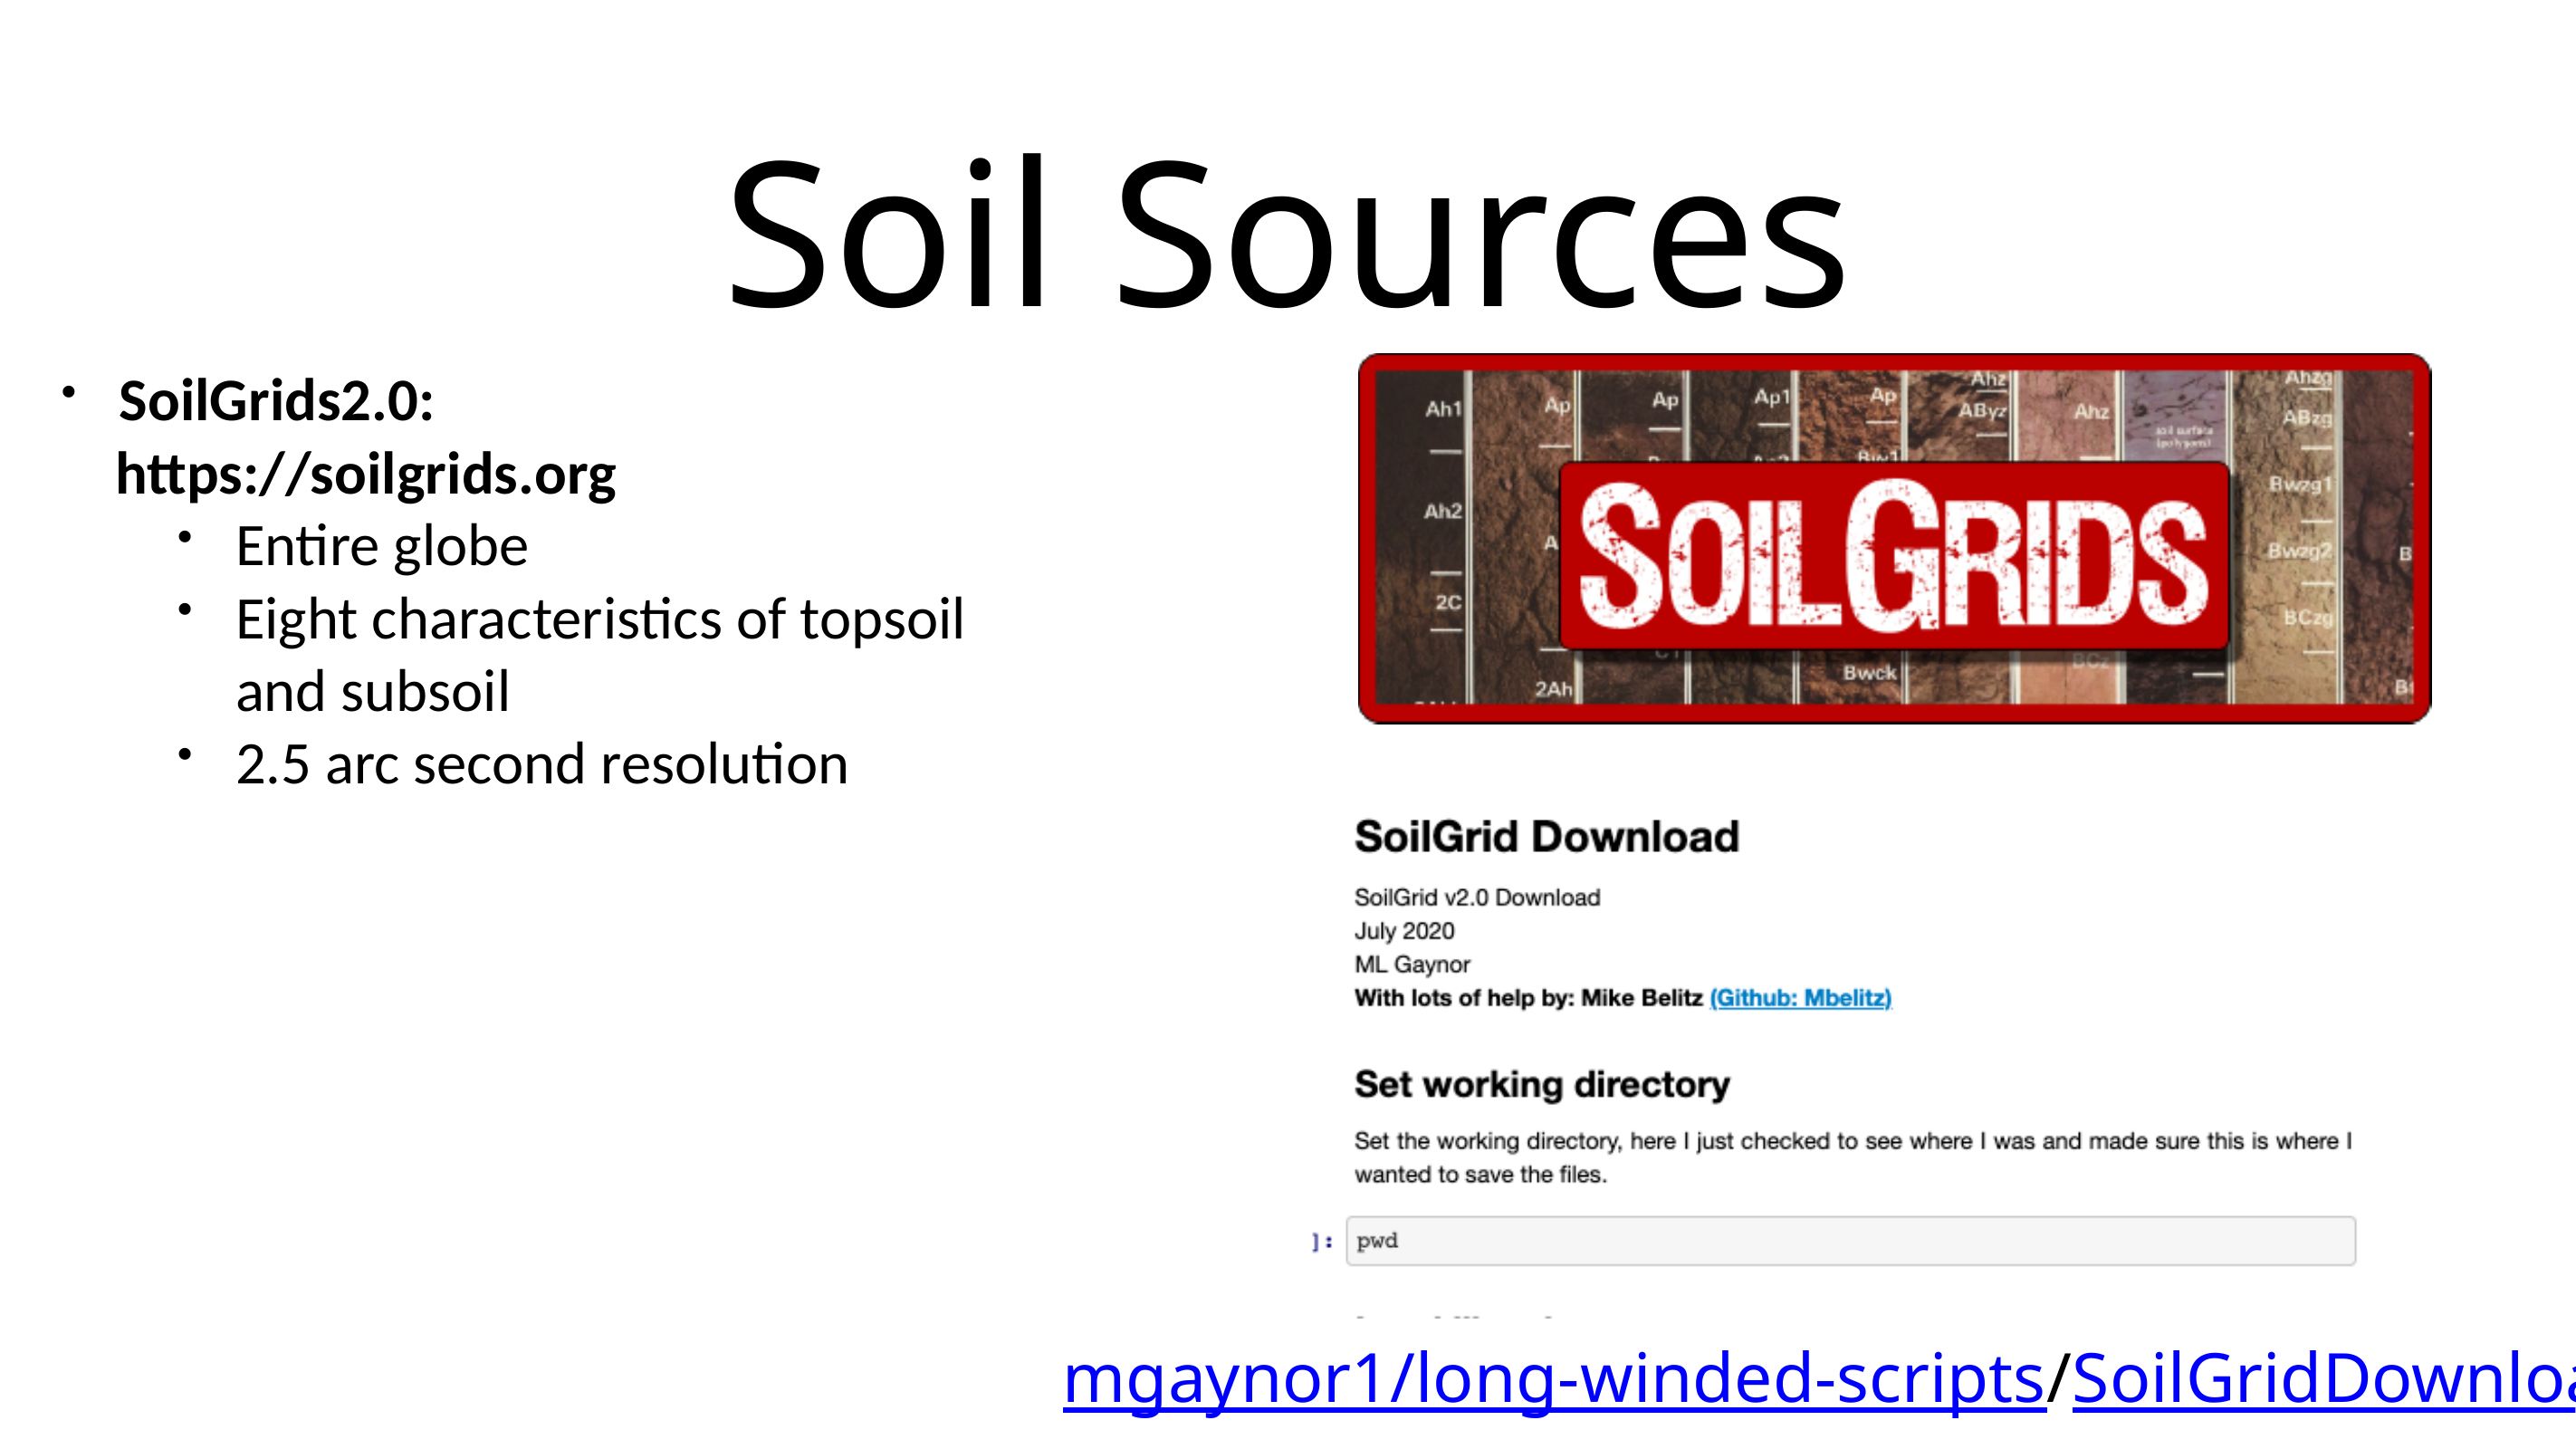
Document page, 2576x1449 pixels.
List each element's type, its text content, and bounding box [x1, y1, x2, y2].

title Soil Sources [187, 65, 2388, 388]
picture [1357, 353, 2432, 725]
picture [1303, 783, 2428, 1319]
text_box mgaynor1/long-winded-scripts/SoilGridDownload/ [1049, 1328, 2576, 1435]
text_box SoilGrids2.0: https://soilgrids.org Entire globe Eight characteristics of topsoil and subsoil 2.5 arc second resolution [53, 352, 1049, 1449]
